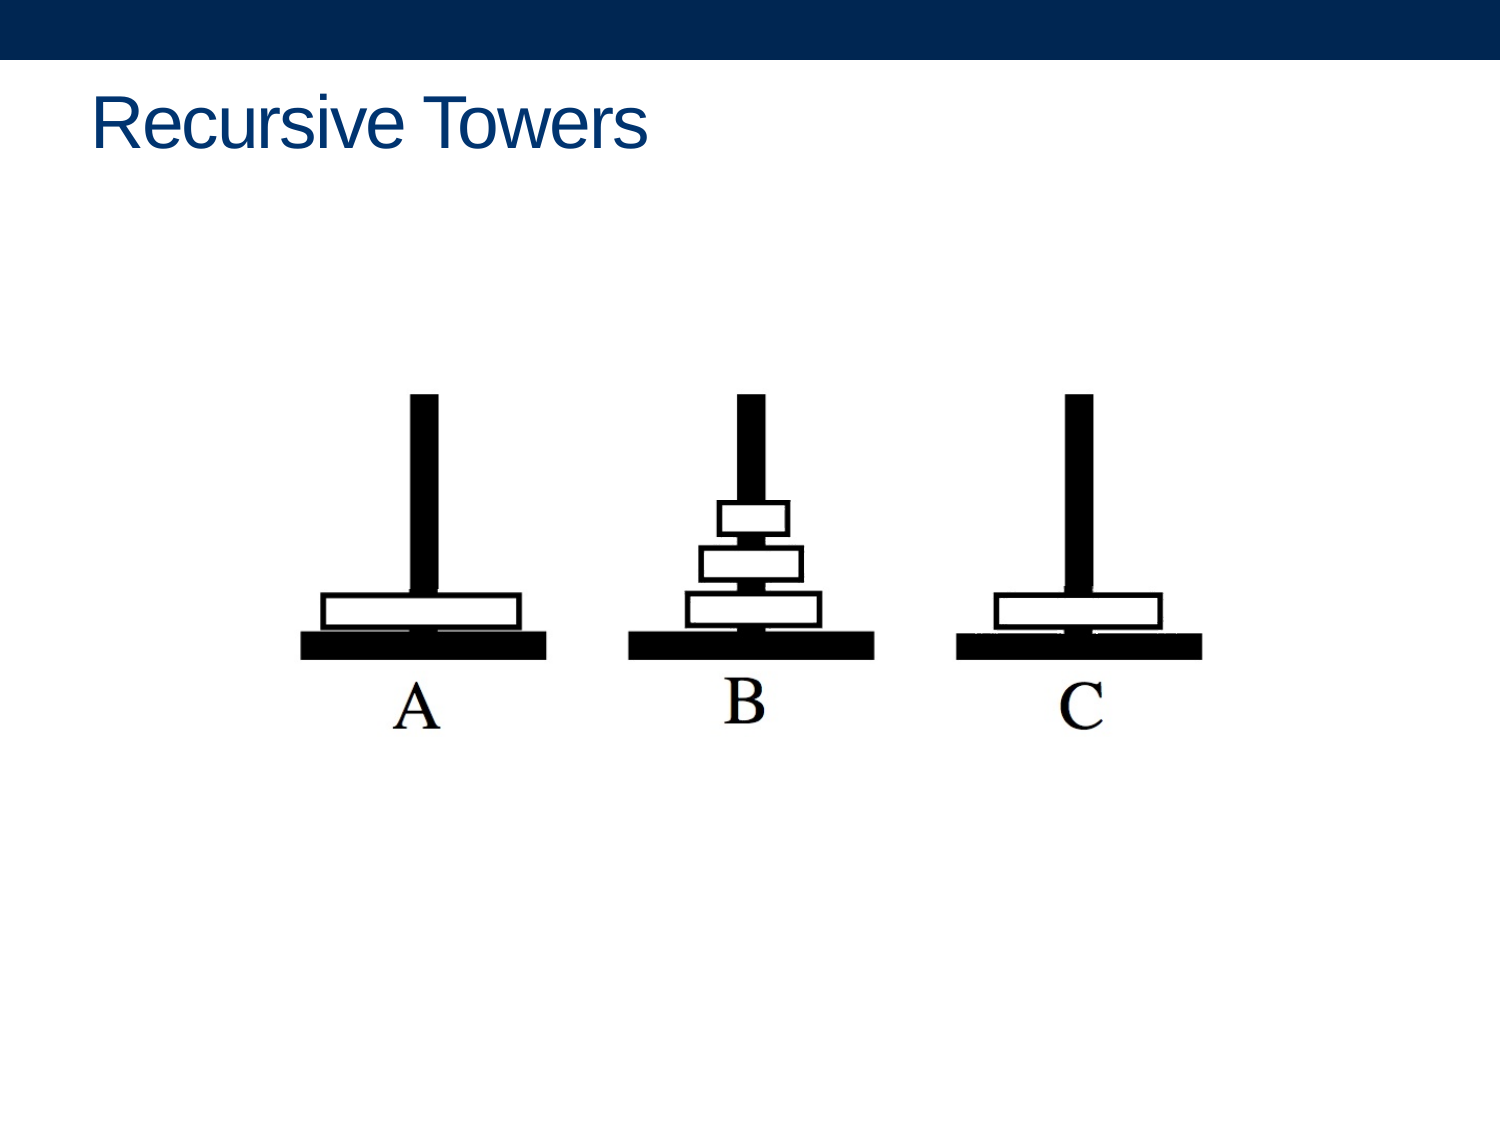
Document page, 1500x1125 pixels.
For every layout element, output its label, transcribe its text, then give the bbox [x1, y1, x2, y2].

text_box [949, 586, 1206, 634]
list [639, 500, 851, 630]
title Recursive Towers [75, 37, 1425, 200]
picture [294, 388, 1206, 737]
